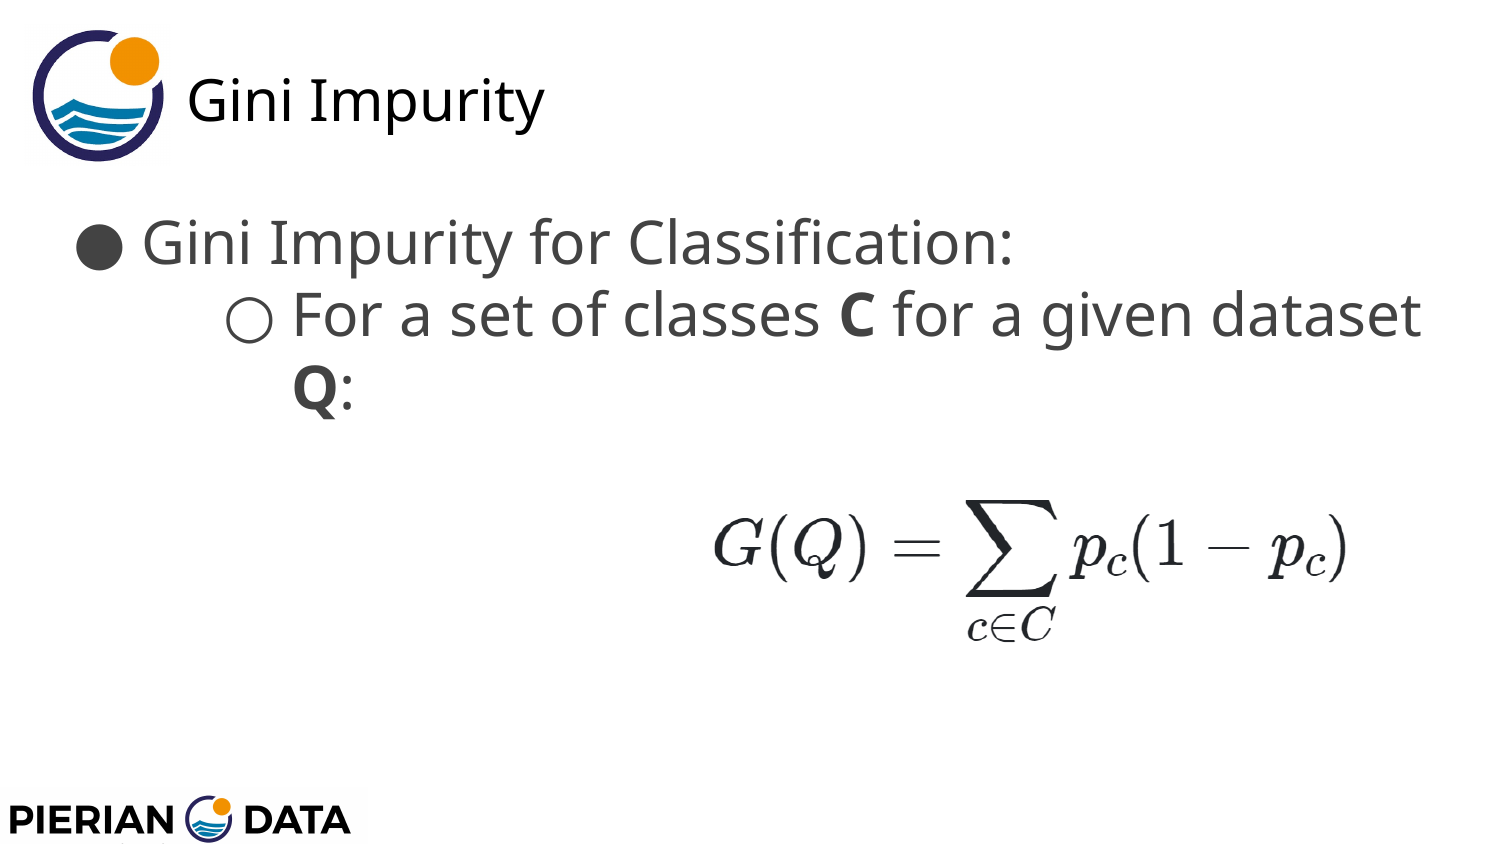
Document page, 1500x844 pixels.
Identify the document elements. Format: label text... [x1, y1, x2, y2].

list Gini Impurity for Classification: For a set of classes C for a given dataset Q: [51, 189, 1476, 750]
picture [699, 467, 1366, 671]
picture [24, 24, 172, 167]
title Gini Impurity [176, 48, 1449, 143]
picture [0, 787, 368, 844]
